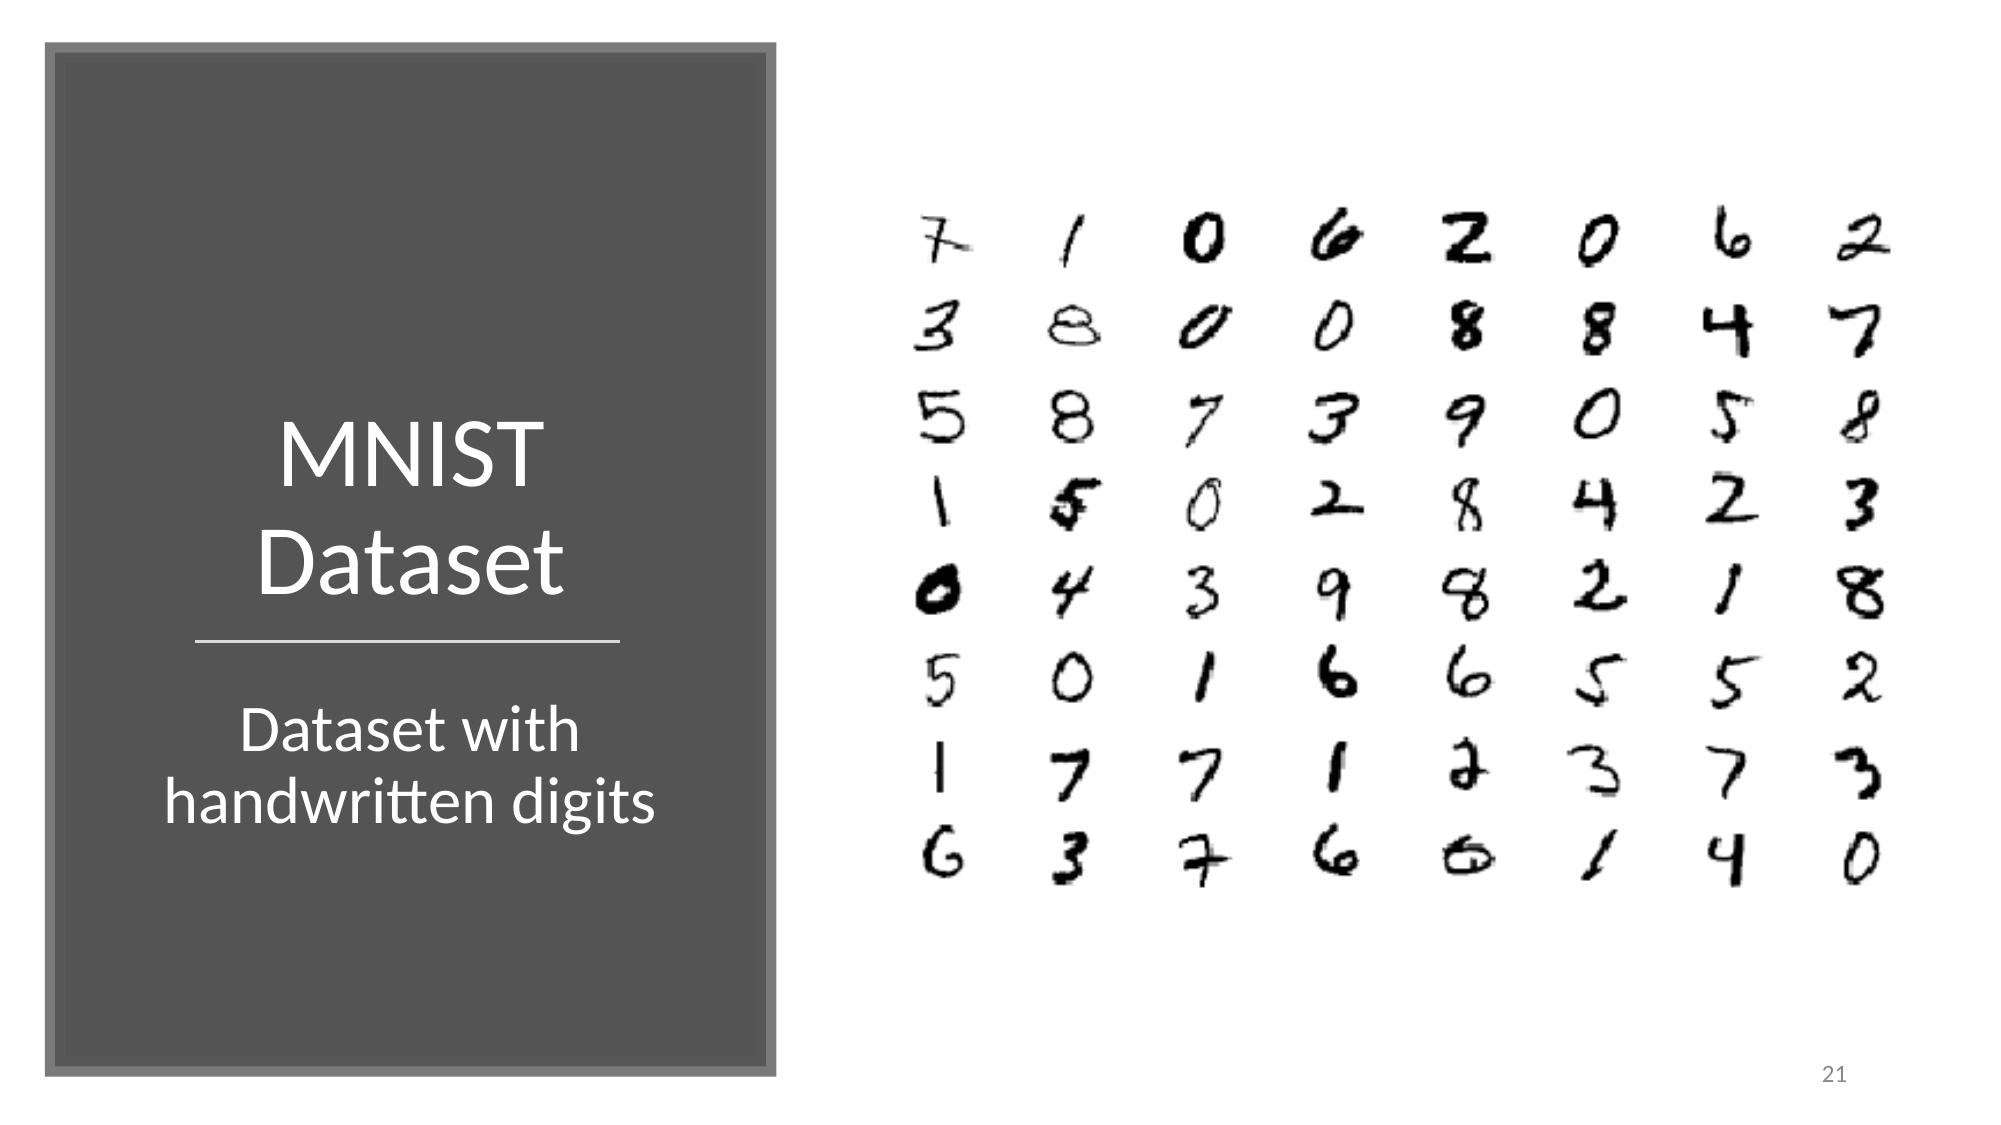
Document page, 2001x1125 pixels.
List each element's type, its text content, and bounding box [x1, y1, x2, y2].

text_box [55, 52, 766, 1067]
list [845, 178, 1921, 948]
slide_number ‹#› [1412, 1042, 1863, 1103]
title MNIST Dataset [110, 149, 711, 624]
text_box Dataset with handwritten digits [110, 638, 711, 845]
